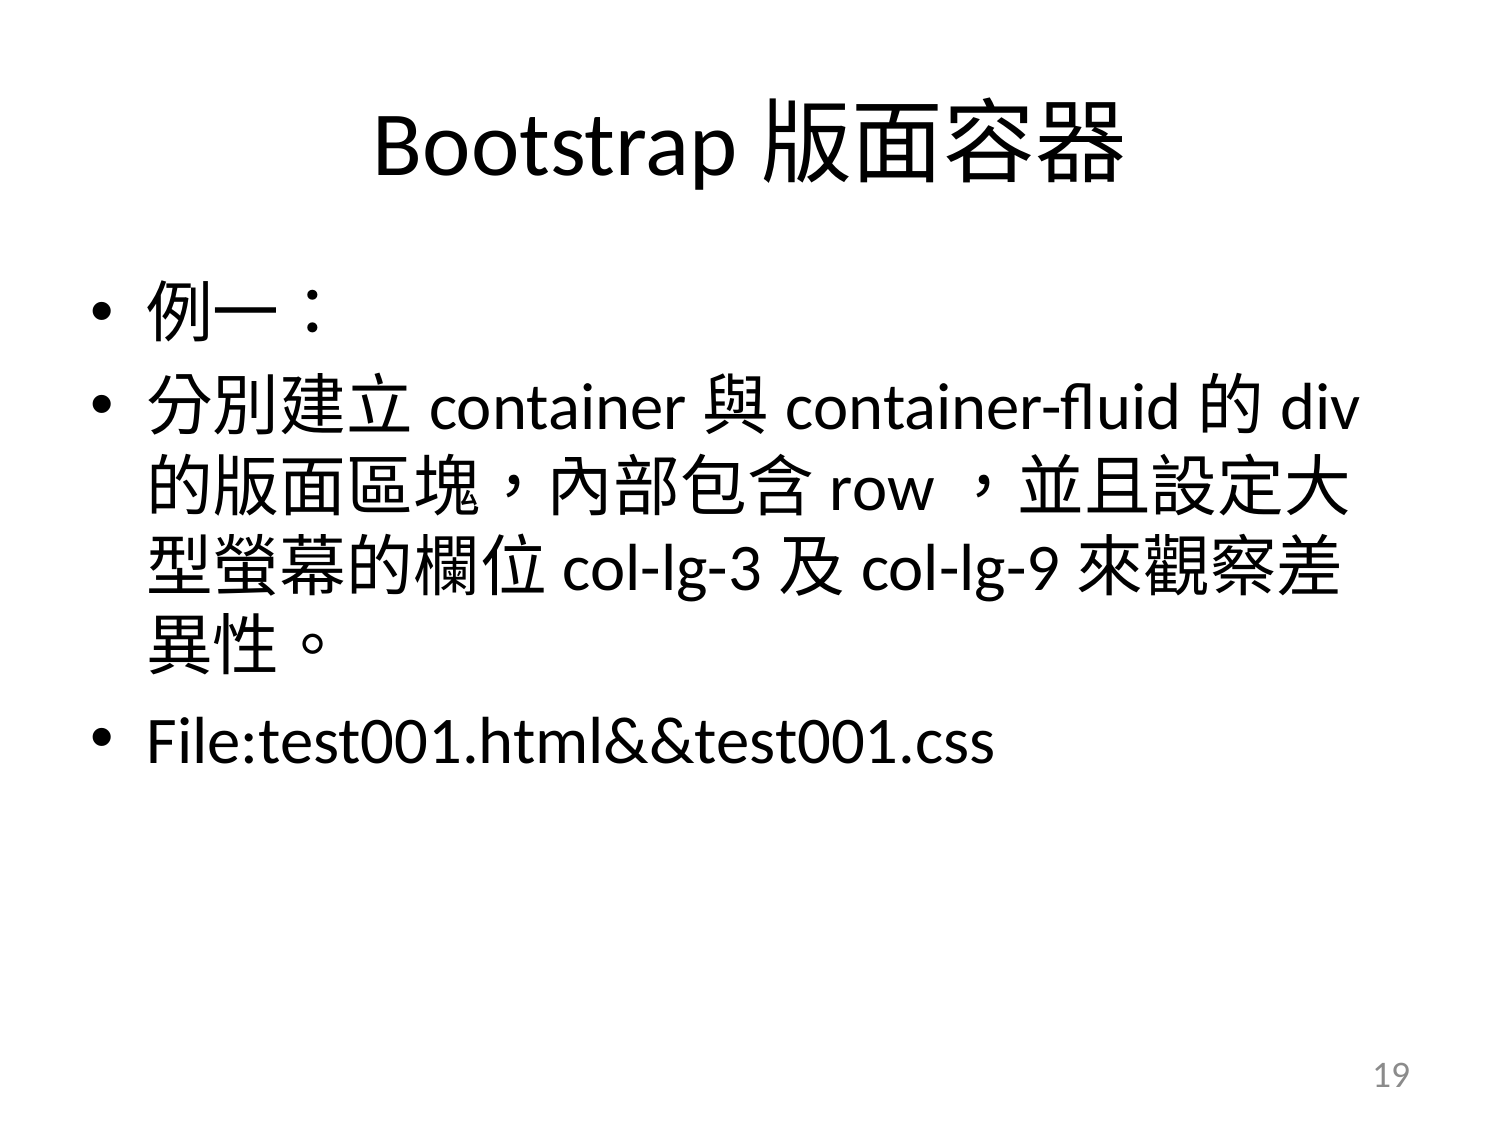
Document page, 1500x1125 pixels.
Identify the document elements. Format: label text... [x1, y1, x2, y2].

slide_number 19 [1074, 1042, 1425, 1103]
list 例一： 分別建立container與container-fluid的div的版面區塊，內部包含row，並且設定大型螢幕的欄位col-lg-3及col-lg-9來觀察差異性。 File:test001.html&&test001.css [75, 262, 1425, 1005]
title Bootstrap版面容器 [75, 45, 1425, 233]
